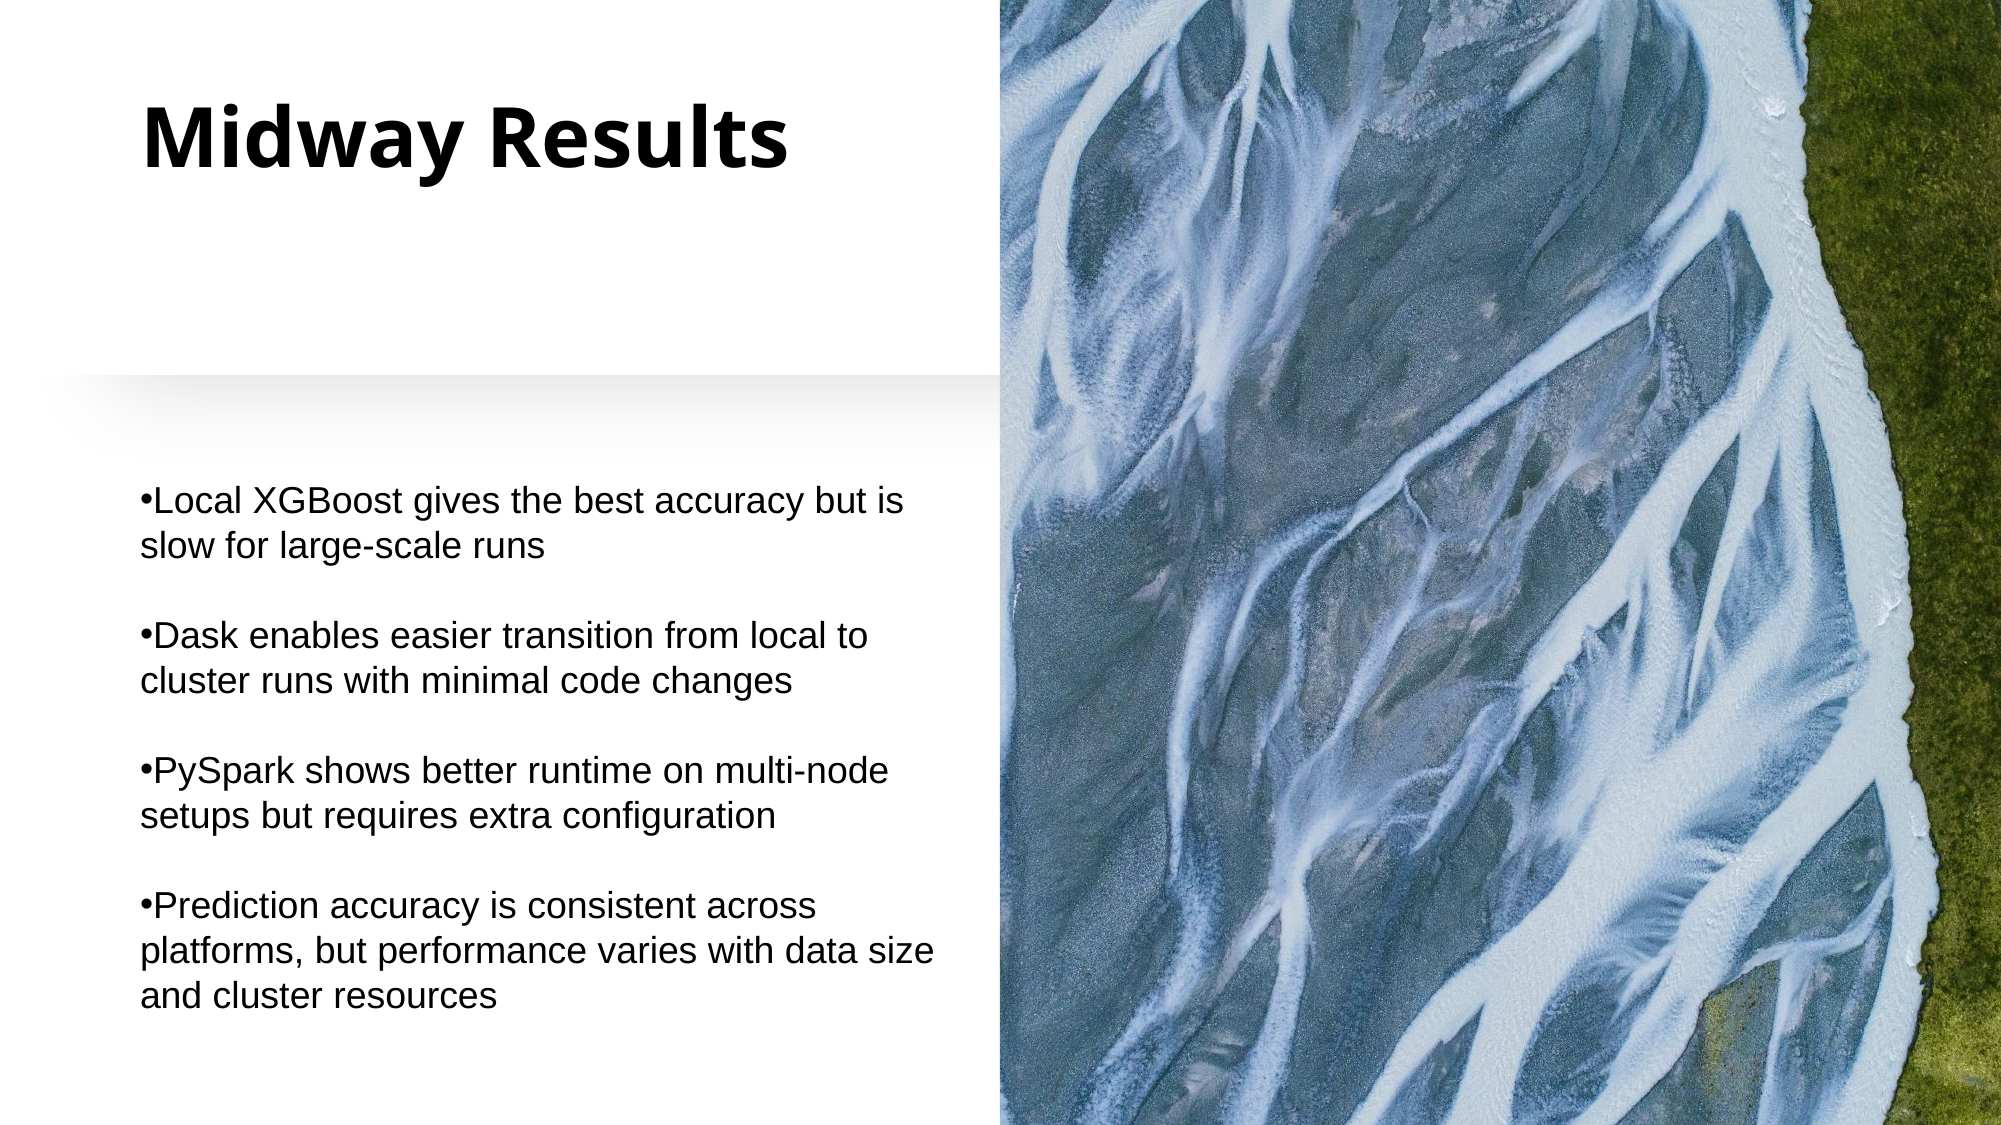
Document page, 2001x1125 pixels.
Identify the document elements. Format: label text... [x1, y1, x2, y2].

text_box [0, 0, 997, 375]
list Local XGBoost gives the best accuracy but is slow for large-scale runs Dask enables easier transition from local to cluster runs with minimal code changes PySpark shows better runtime on multi-node setups but requires extra configuration Prediction accuracy is consistent across platforms, but performance varies with data size and cluster resources [125, 420, 964, 1073]
text_box [0, 375, 994, 1125]
picture [999, 0, 2001, 1125]
title Midway Results [124, 57, 888, 324]
